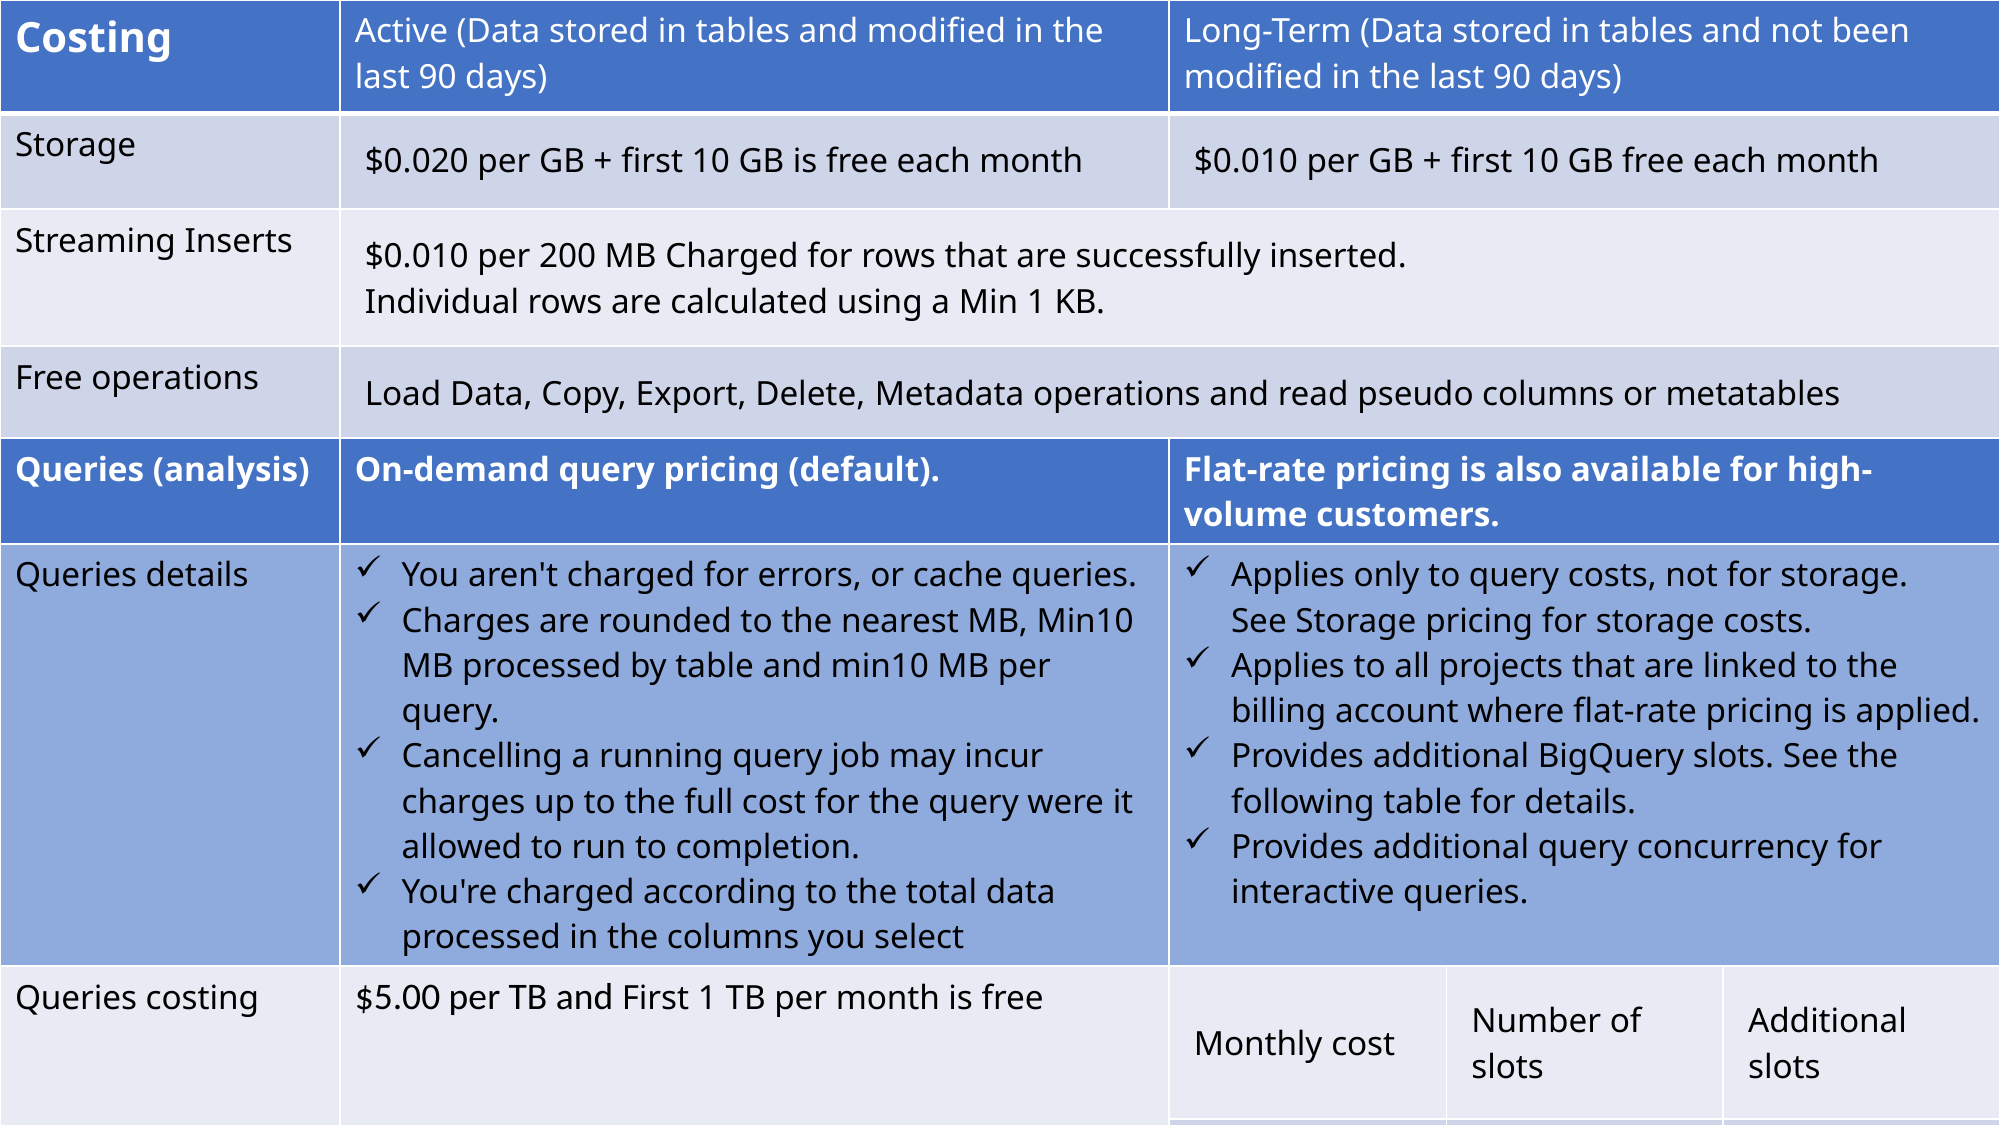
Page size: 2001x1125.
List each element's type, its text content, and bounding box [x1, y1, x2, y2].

table_cell Free operations [1, 347, 339, 437]
table_cell On-demand query pricing (default). [341, 439, 1168, 543]
table_cell Monthly cost [1170, 967, 1446, 1118]
table_cell Applies only to query costs, not for storage. See Storage pricing for storage costs. Applies to all projects that are linked to the billing account where flat-rate pricing is applied. Provides additional BigQuery slots. See the following table for details. Provides additional query concurrency for interactive queries. [1170, 545, 1999, 965]
table_cell Storage [1, 116, 339, 208]
table_cell 2,000 [1447, 1120, 1722, 1125]
table_cell $0.010 per 200 MB Charged for rows that are successfully inserted. Individual rows are calculated using a Min 1 KB. [341, 210, 1999, 345]
table_cell Number of slots [1447, 967, 1722, 1118]
table_cell Additional slots [1724, 967, 1999, 1118]
table_cell Streaming Inserts [1, 210, 339, 345]
table_cell Queries details [1, 545, 339, 965]
table_cell Queries costing [1, 967, 339, 1125]
table_header Costing [1, 1, 339, 111]
table_cell Load Data, Copy, Export, Delete, Metadata operations and read pseudo columns or metatables [341, 347, 1999, 437]
table_cell $10,000 +500 slots [1724, 1120, 1999, 1125]
table_cell $40,000 [1170, 1120, 1446, 1125]
table_cell $5.00 per TB and First 1 TB per month is free [341, 967, 1168, 1125]
table_cell Flat-rate pricing is also available for high-volume customers. [1170, 439, 1999, 543]
table_cell Queries (analysis) [1, 439, 339, 543]
table_cell $0.010 per GB + first 10 GB free each month [1170, 116, 1999, 208]
table_cell You aren't charged for errors, or cache queries. Charges are rounded to the nearest MB, Min10 MB processed by table and min10 MB per query. Cancelling a running query job may incur charges up to the full cost for the query were it allowed to run to completion. You're charged according to the total data processed in the columns you select [341, 545, 1168, 965]
table_header Long-Term (Data stored in tables and not been modified in the last 90 days) [1170, 1, 1999, 111]
table_header Active (Data stored in tables and modified in the last 90 days) [341, 1, 1168, 111]
table_cell $0.020 per GB + first 10 GB is free each month [341, 116, 1168, 208]
